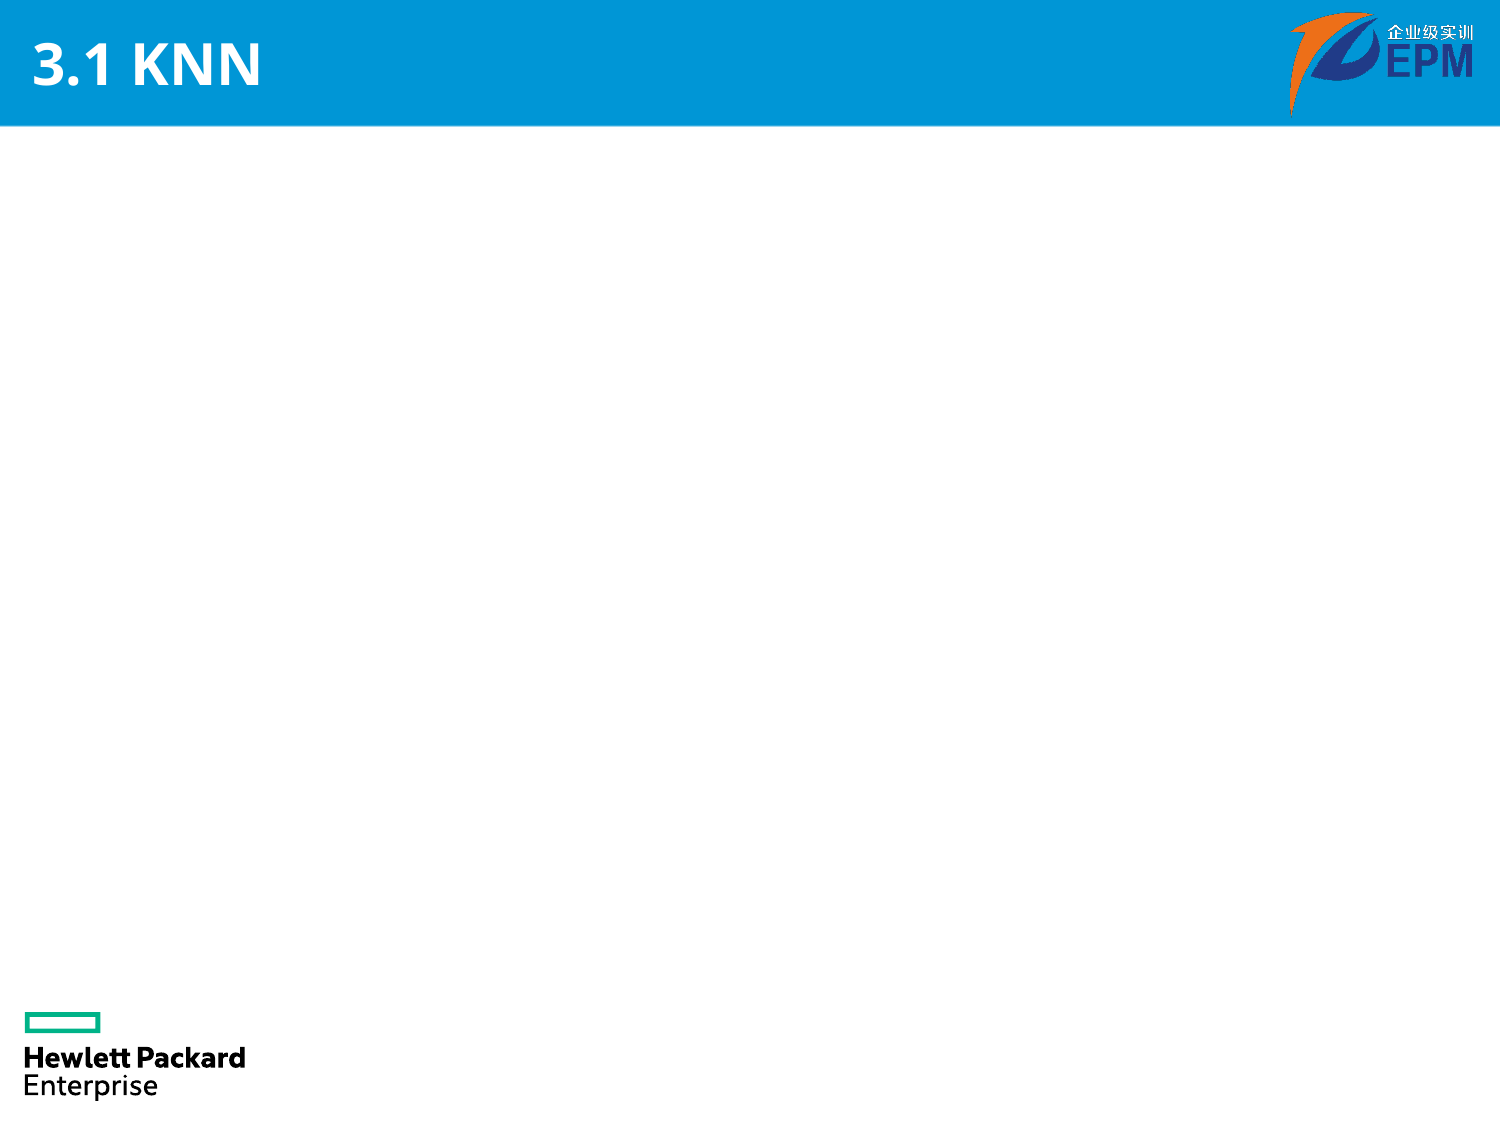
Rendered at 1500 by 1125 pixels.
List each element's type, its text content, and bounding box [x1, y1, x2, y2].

picture [1428, 26, 1432, 37]
picture [1388, 45, 1409, 76]
picture [1447, 26, 1451, 37]
picture [1443, 45, 1471, 76]
title 3.1 KNN [17, 0, 1293, 125]
picture [1312, 21, 1379, 80]
picture [1416, 45, 1437, 76]
picture [1293, 13, 1368, 103]
picture [0, 126, 1500, 1125]
